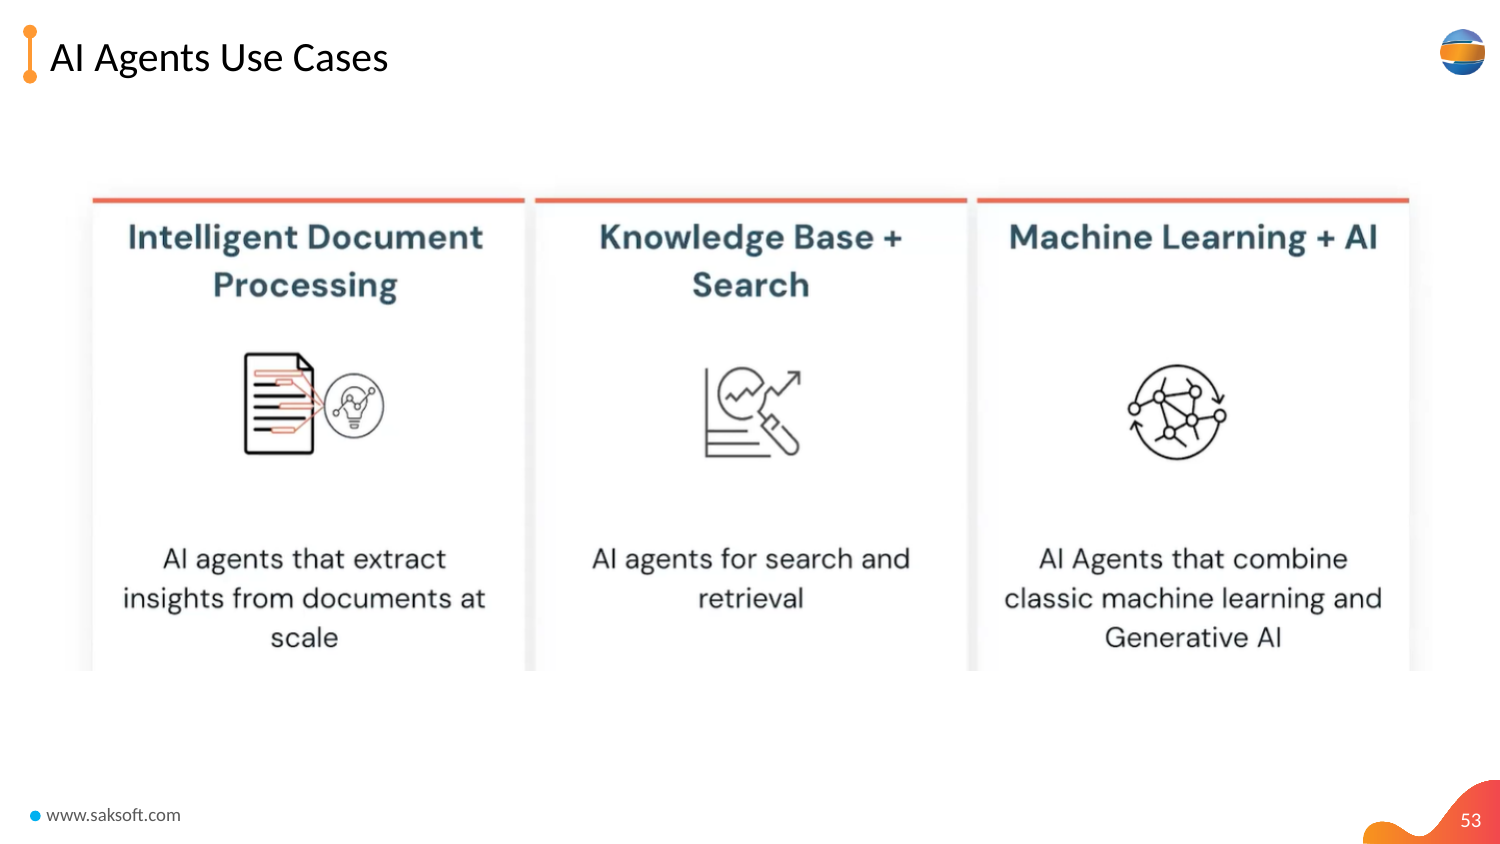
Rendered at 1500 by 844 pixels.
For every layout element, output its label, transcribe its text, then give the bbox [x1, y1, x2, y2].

picture [1453, 29, 1485, 75]
title AI Agents Use Cases [35, 16, 1453, 93]
picture [64, 172, 1436, 672]
slide_number 53 [1442, 798, 1500, 844]
